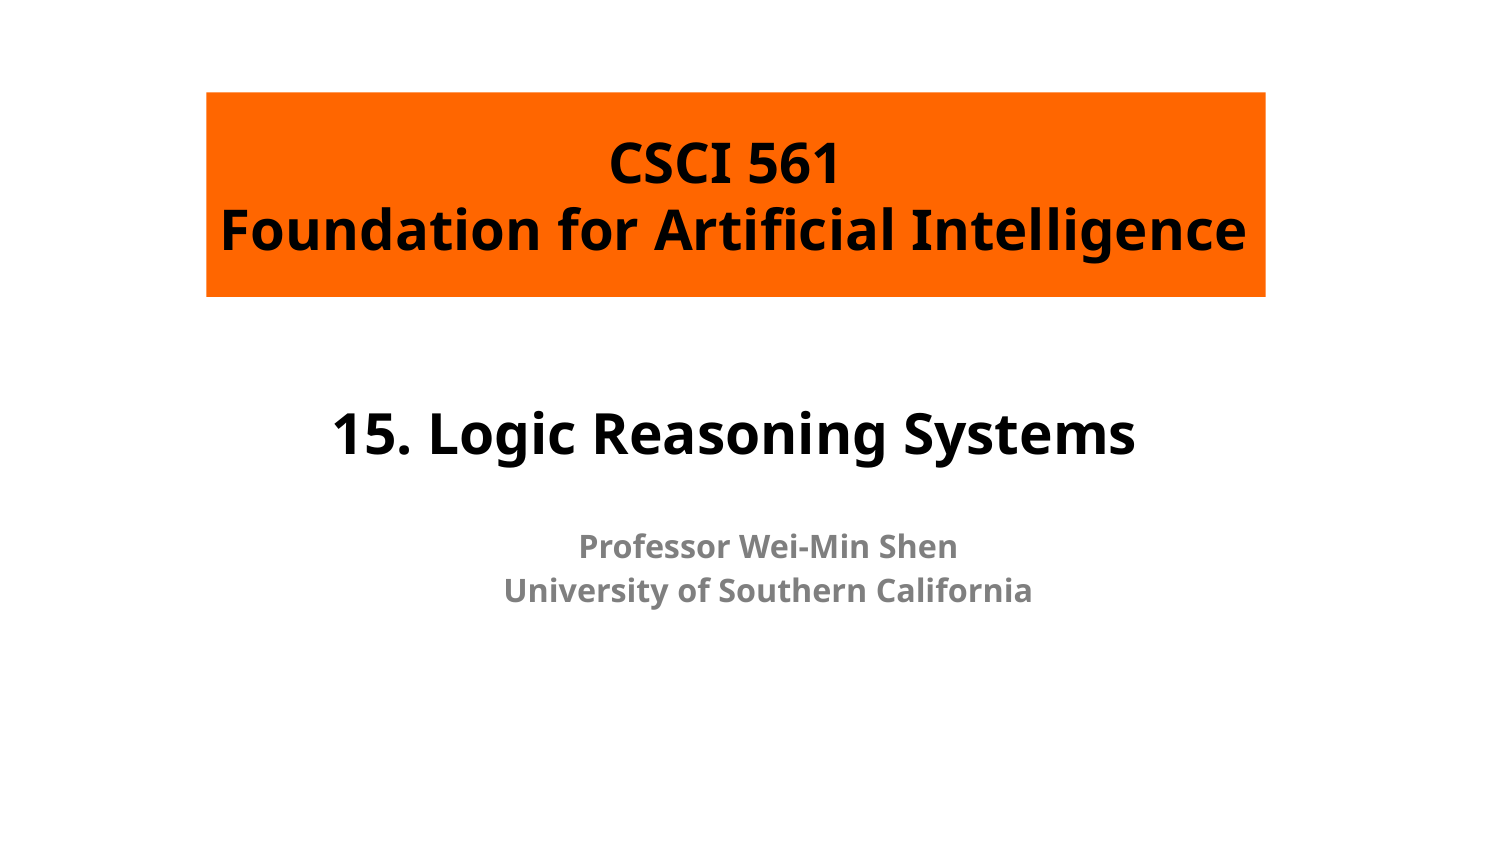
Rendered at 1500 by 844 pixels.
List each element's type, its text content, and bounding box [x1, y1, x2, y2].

title 15. Logic Reasoning Systems [316, 325, 1156, 474]
text_box CSCI 561 Foundation for Artificial Intelligence [206, 92, 1266, 297]
subtitle Professor Wei-Min Shen University of Southern California [285, 518, 1252, 618]
